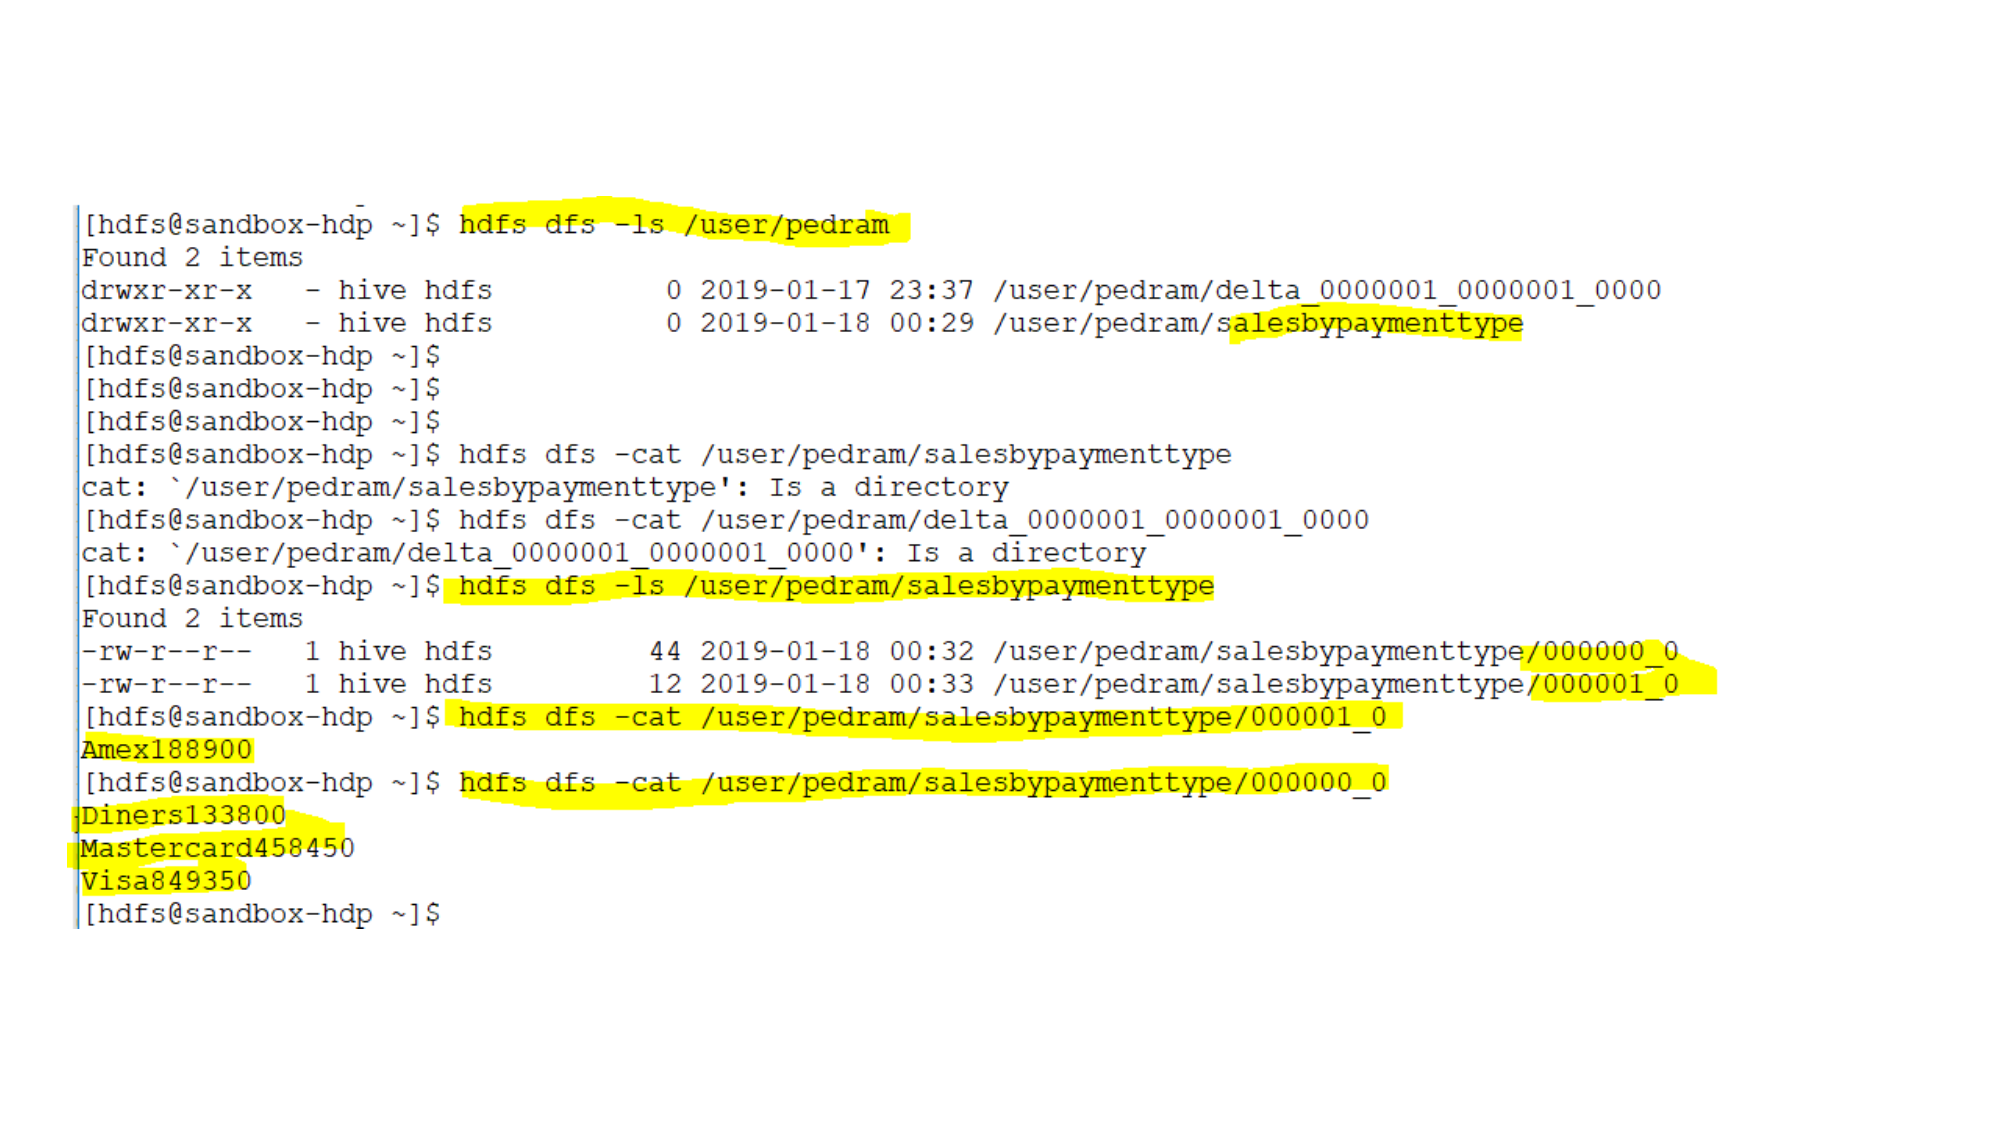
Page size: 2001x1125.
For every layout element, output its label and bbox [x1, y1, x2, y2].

picture [67, 196, 1933, 929]
